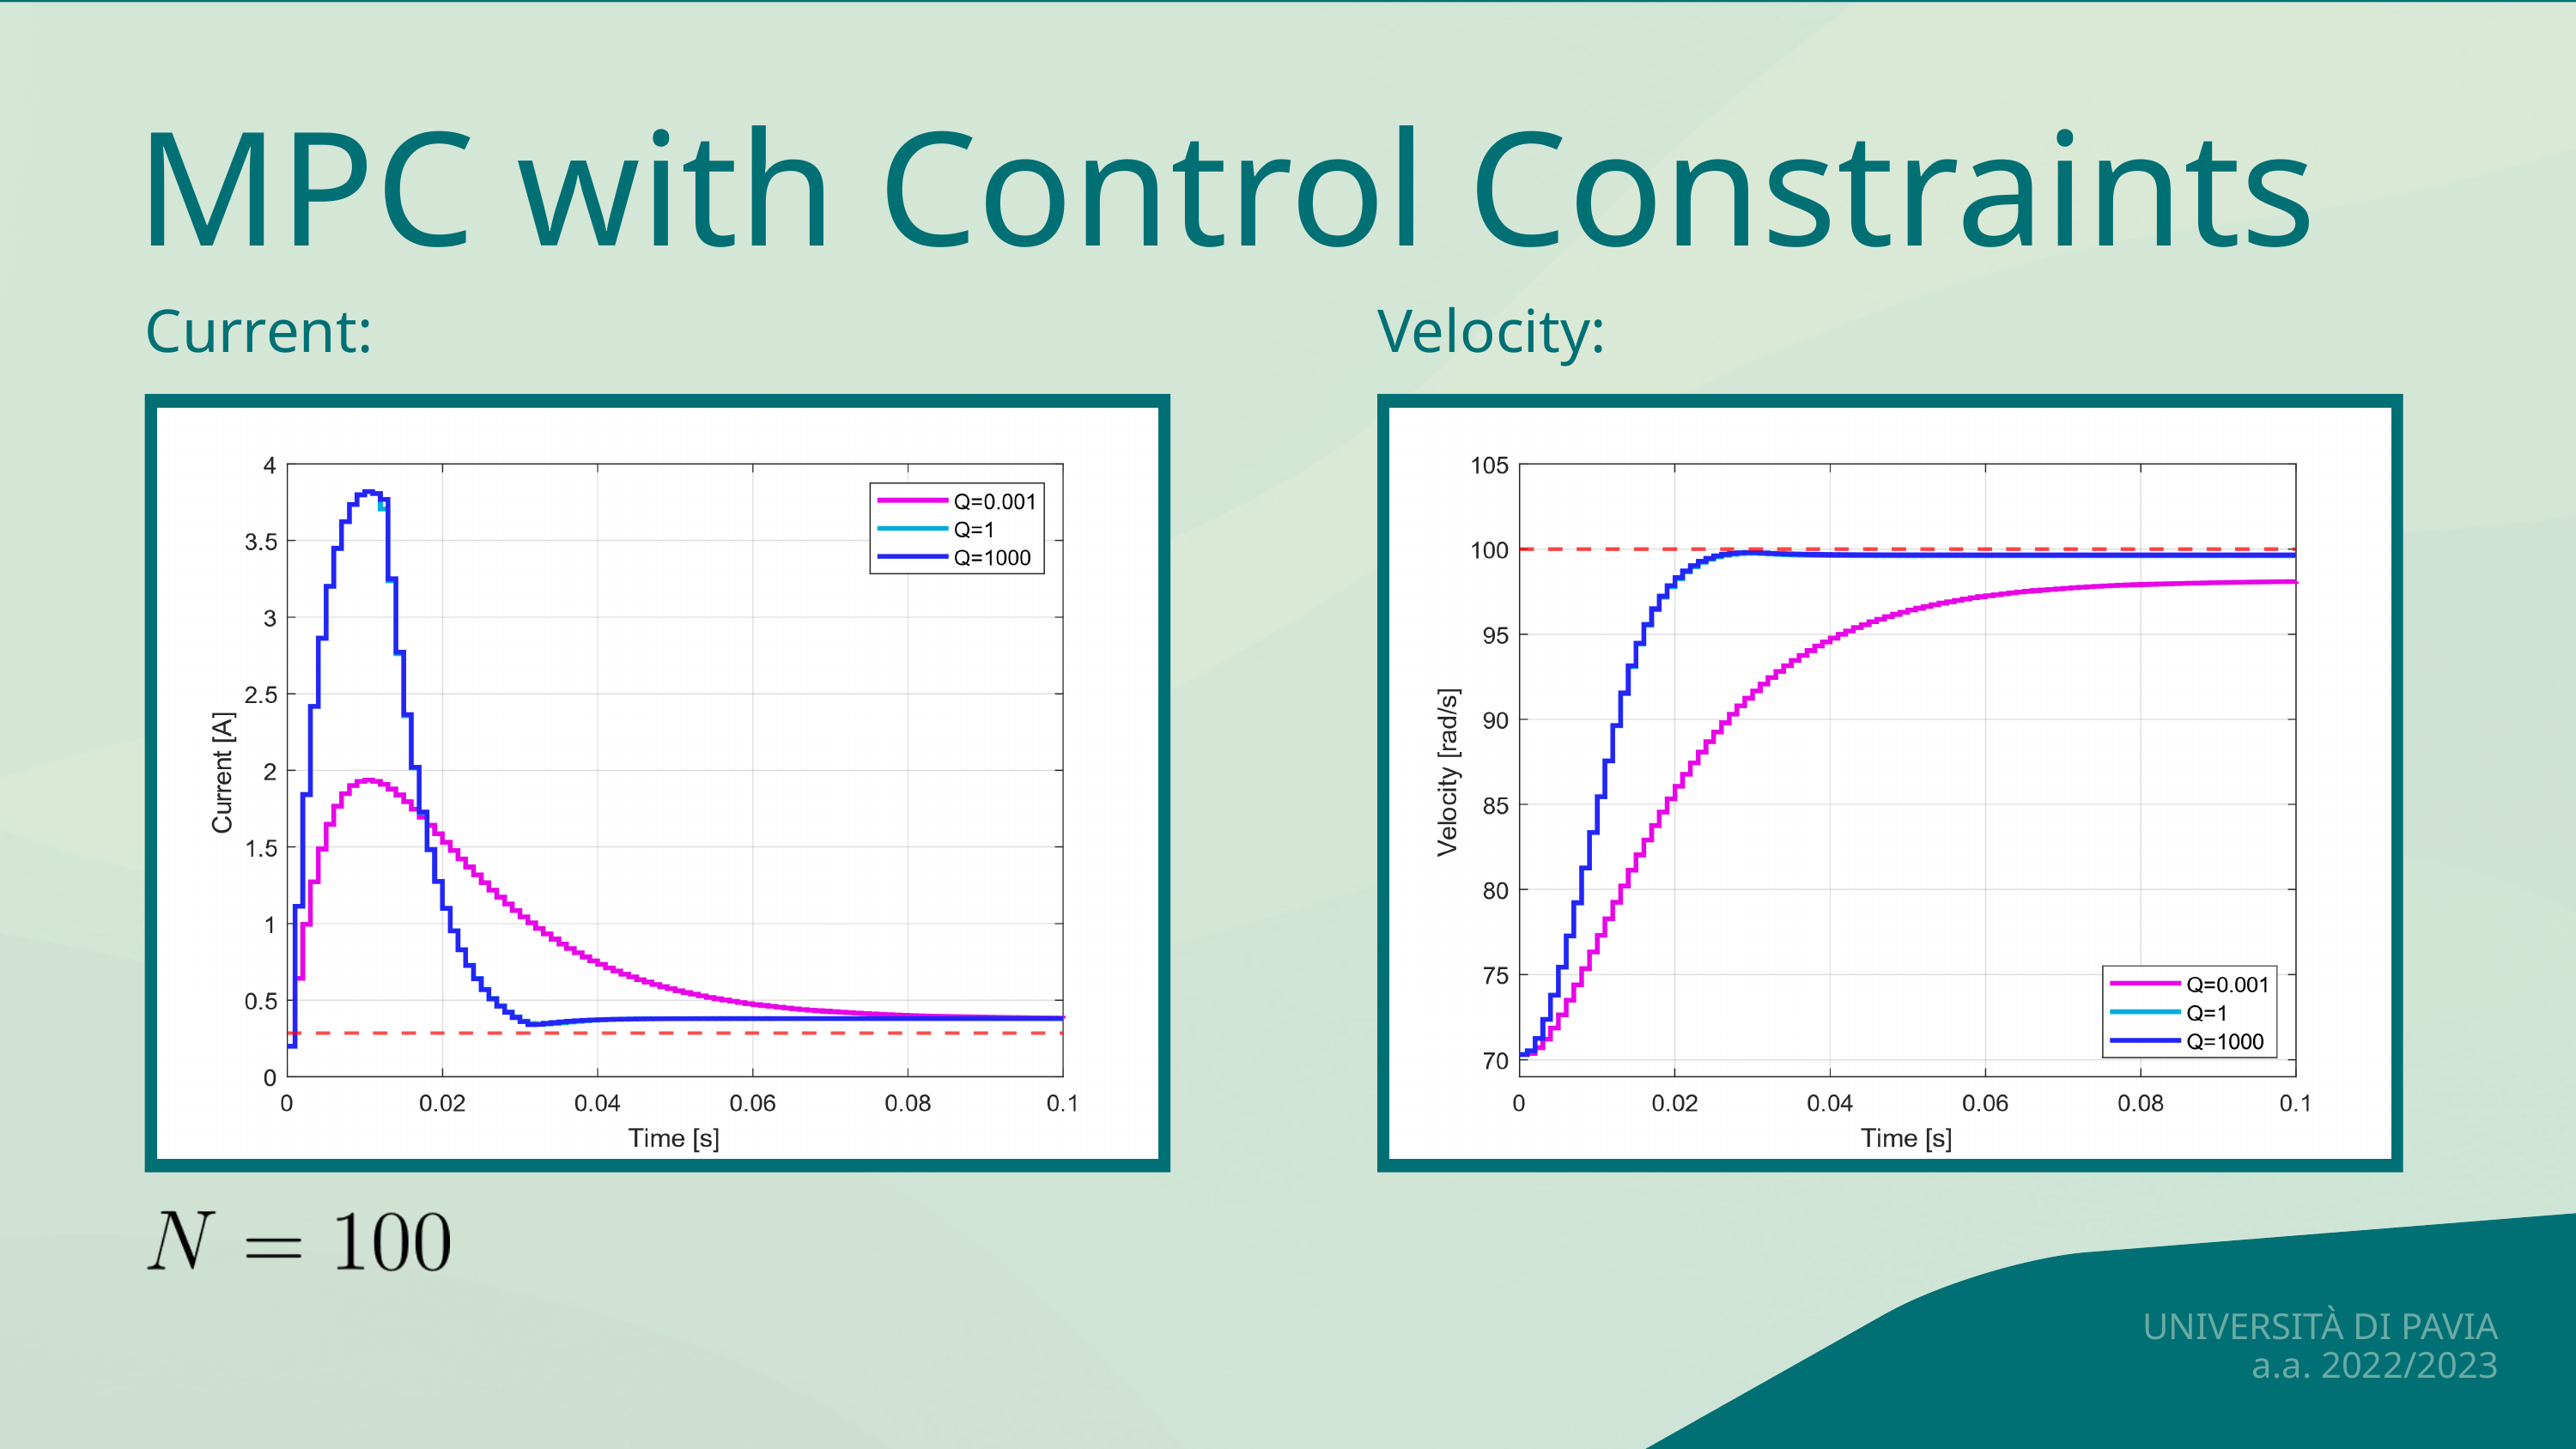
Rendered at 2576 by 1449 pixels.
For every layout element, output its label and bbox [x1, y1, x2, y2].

text_box [1132, 1253, 2576, 1449]
picture [0, 0, 2576, 1449]
text_box [136, 109, 2351, 450]
